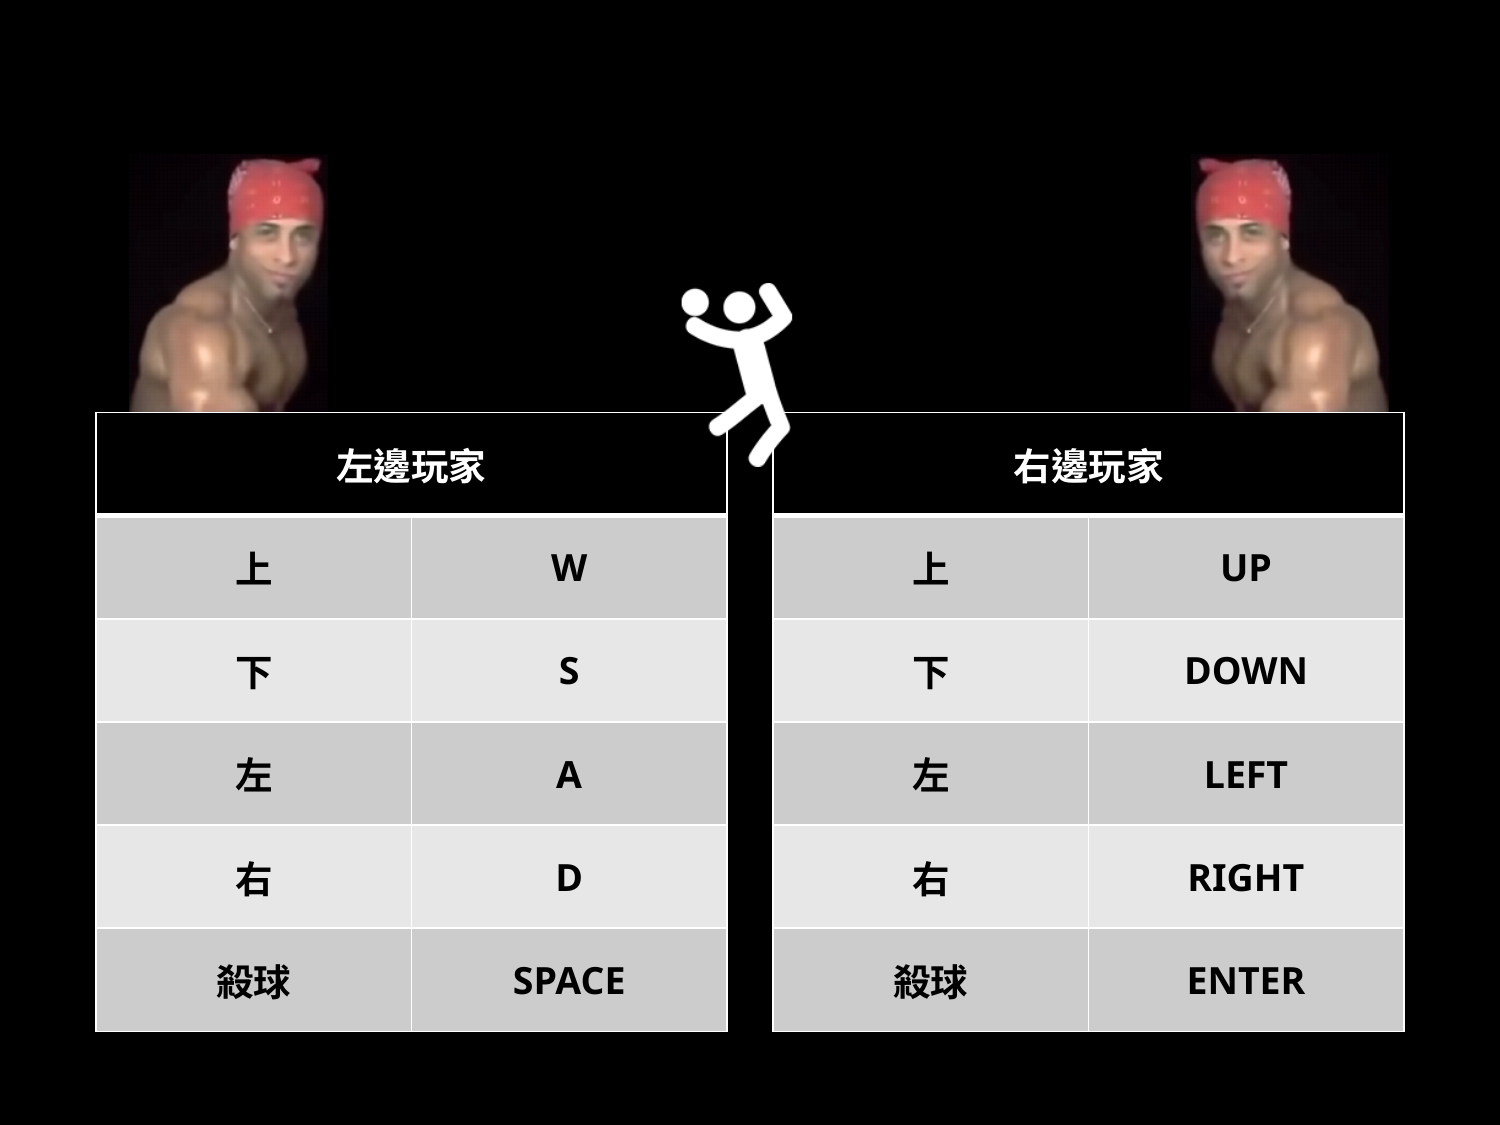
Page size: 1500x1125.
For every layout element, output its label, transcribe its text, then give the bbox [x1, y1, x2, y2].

picture [645, 283, 829, 467]
table_cell ENTER [1089, 929, 1403, 1031]
table_cell 殺球 [774, 929, 1088, 1031]
picture [129, 154, 328, 413]
table_cell LEFT [1089, 723, 1403, 824]
table_cell 下 [97, 620, 411, 721]
table_cell 上 [97, 518, 411, 618]
picture [1191, 154, 1389, 413]
table_cell W [412, 518, 726, 618]
table_cell 上 [774, 518, 1088, 618]
table_cell 左 [774, 723, 1088, 824]
table_cell A [412, 723, 726, 824]
table_cell RIGHT [1089, 826, 1403, 927]
table_cell 右 [774, 826, 1088, 927]
table_cell D [412, 826, 726, 927]
table_header 右邊玩家 [774, 413, 1403, 513]
table_cell 左 [97, 723, 411, 824]
table_cell UP [1089, 518, 1403, 618]
table_cell S [412, 620, 726, 721]
table_cell SPACE [412, 929, 726, 1031]
table_cell 右 [97, 826, 411, 927]
table_cell 殺球 [97, 929, 411, 1031]
table_header 左邊玩家 [97, 413, 726, 513]
table_cell 下 [774, 620, 1088, 721]
table_cell DOWN [1089, 620, 1403, 721]
